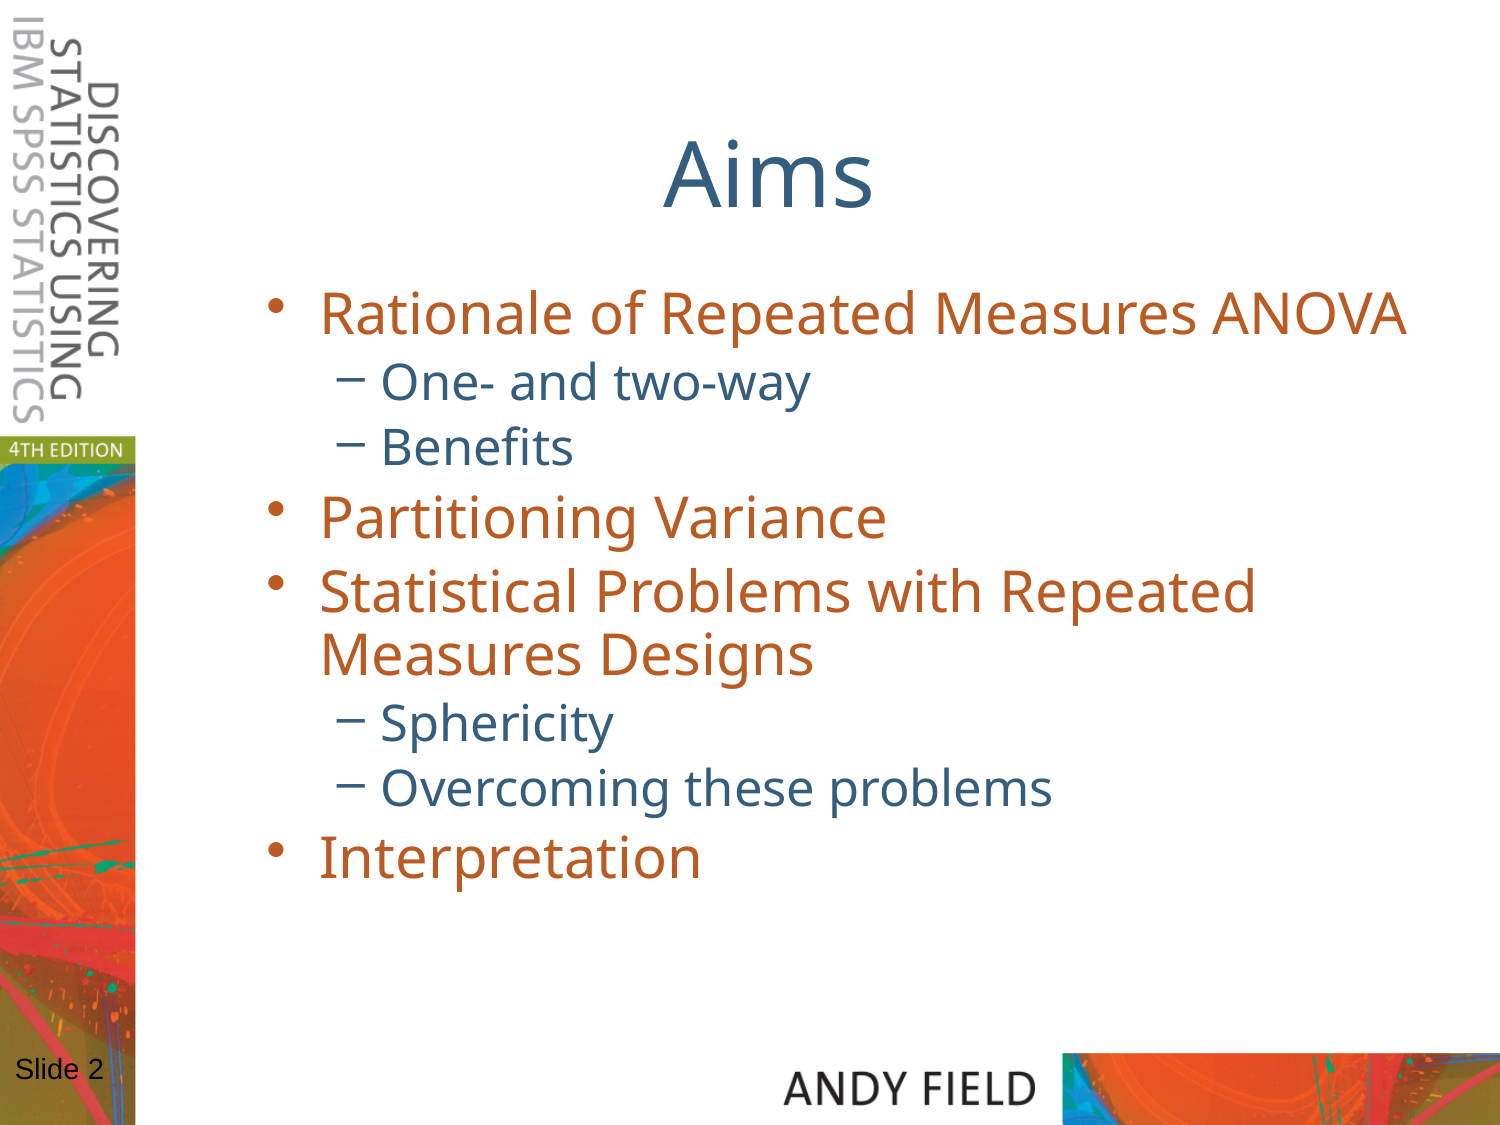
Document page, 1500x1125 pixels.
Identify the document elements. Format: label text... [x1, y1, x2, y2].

list Rationale of Repeated Measures ANOVA One- and two-way Benefits Partitioning Variance Statistical Problems with Repeated Measures Designs Sphericity Overcoming these problems Interpretation [251, 276, 1445, 938]
title Aims [164, 53, 1375, 288]
slide_number Slide 2 [0, 1042, 141, 1103]
